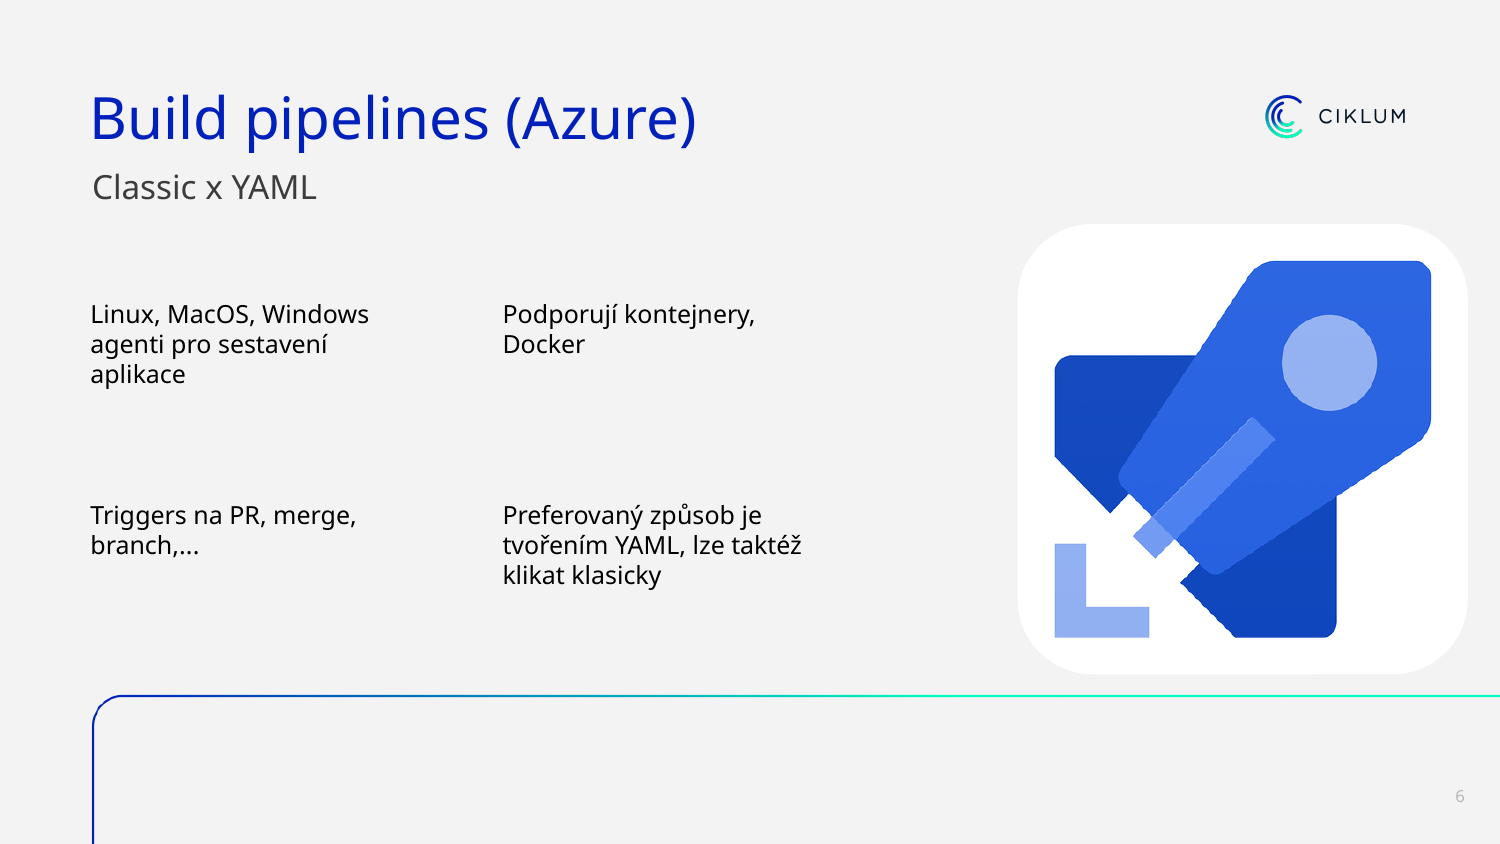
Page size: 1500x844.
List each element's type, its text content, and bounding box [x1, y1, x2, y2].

list Linux, MacOS, Windows agenti pro sestavení aplikace [75, 283, 444, 373]
list Triggers na PR, merge, branch,... [75, 484, 444, 618]
picture [1017, 223, 1469, 675]
picture [91, 694, 1500, 844]
list Podporují kontejnery, Docker [487, 283, 856, 360]
title Build pipelines (Azure) [74, 66, 891, 143]
picture [1263, 93, 1407, 140]
subtitle Classic x YAML [77, 150, 841, 241]
list Preferovaný způsob je tvořením YAML, lze taktéž klikat klasicky [487, 484, 856, 618]
